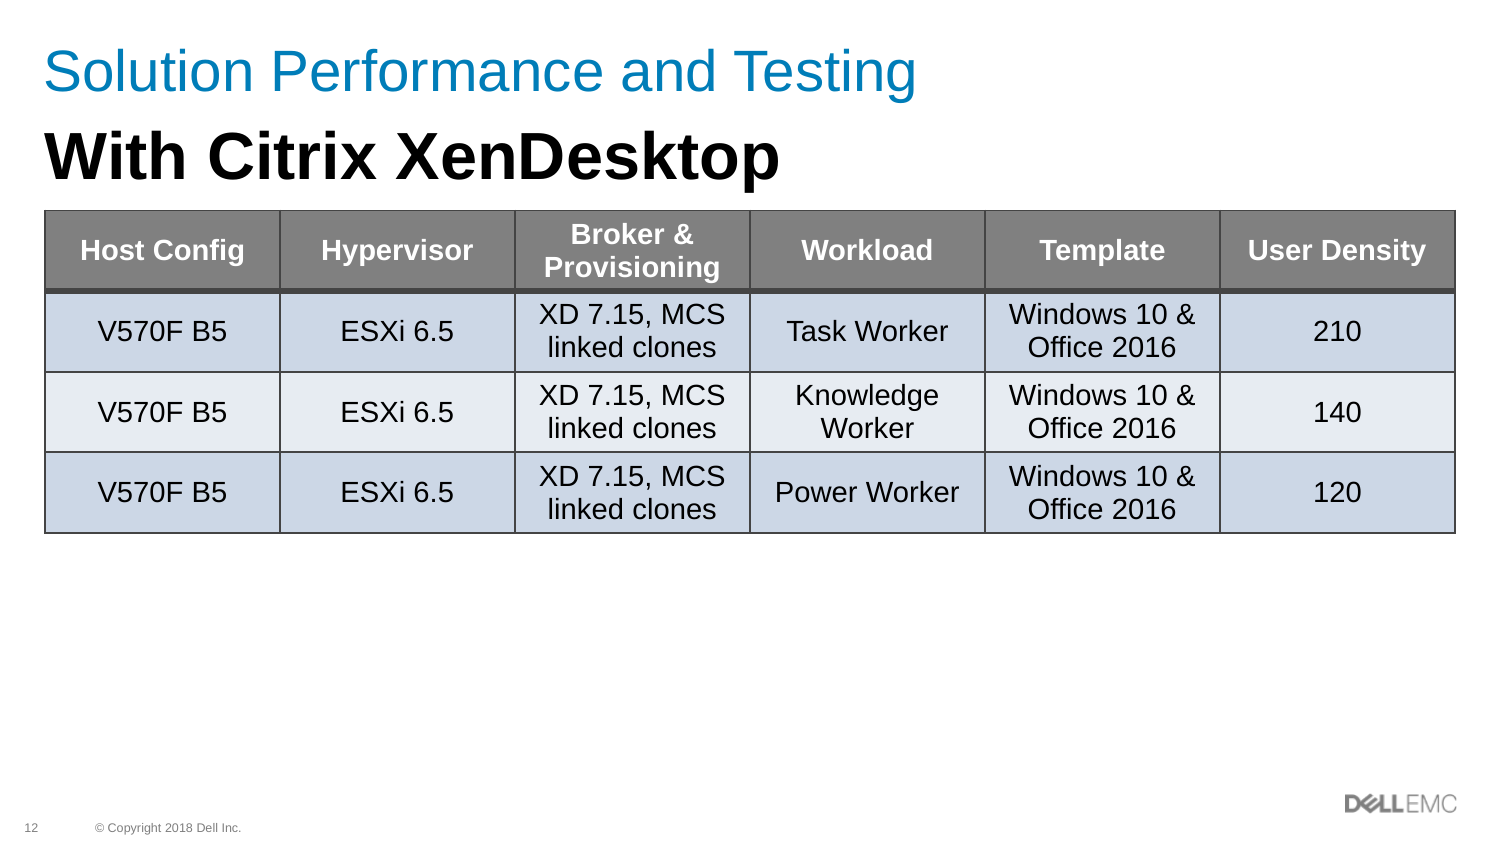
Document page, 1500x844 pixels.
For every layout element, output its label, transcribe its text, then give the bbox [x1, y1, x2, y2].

table_header Broker & Provisioning [516, 211, 749, 288]
table_cell 210 [1221, 294, 1454, 371]
table_cell Knowledge Worker [751, 373, 984, 451]
picture [1345, 793, 1457, 814]
table_cell 140 [1221, 373, 1454, 451]
table_cell Windows 10 & Office 2016 [986, 373, 1219, 451]
subtitle With Citrix XenDesktop [44, 112, 1388, 148]
table_header User Density [1221, 211, 1454, 288]
table_cell V570F B5 [46, 373, 279, 451]
table_header Hypervisor [281, 211, 514, 288]
table_cell Power Worker [751, 453, 984, 532]
table_cell Task Worker [751, 294, 984, 371]
table_cell V570F B5 [46, 294, 279, 371]
table_header Template [986, 211, 1219, 288]
table_header Host Config [46, 211, 279, 288]
table_cell ESXi 6.5 [281, 453, 514, 532]
table_cell XD 7.15, MCS linked clones [516, 294, 749, 371]
table_cell ESXi 6.5 [281, 294, 514, 371]
table_cell Windows 10 & Office 2016 [986, 294, 1219, 371]
table_header Workload [751, 211, 984, 288]
title Solution Performance and Testing [43, 40, 1388, 105]
table_cell XD 7.15, MCS linked clones [516, 453, 749, 532]
table_cell 120 [1221, 453, 1454, 532]
table_cell Windows 10 & Office 2016 [986, 453, 1219, 532]
table_cell ESXi 6.5 [281, 373, 514, 451]
table_cell XD 7.15, MCS linked clones [516, 373, 749, 451]
table_cell V570F B5 [46, 453, 279, 532]
